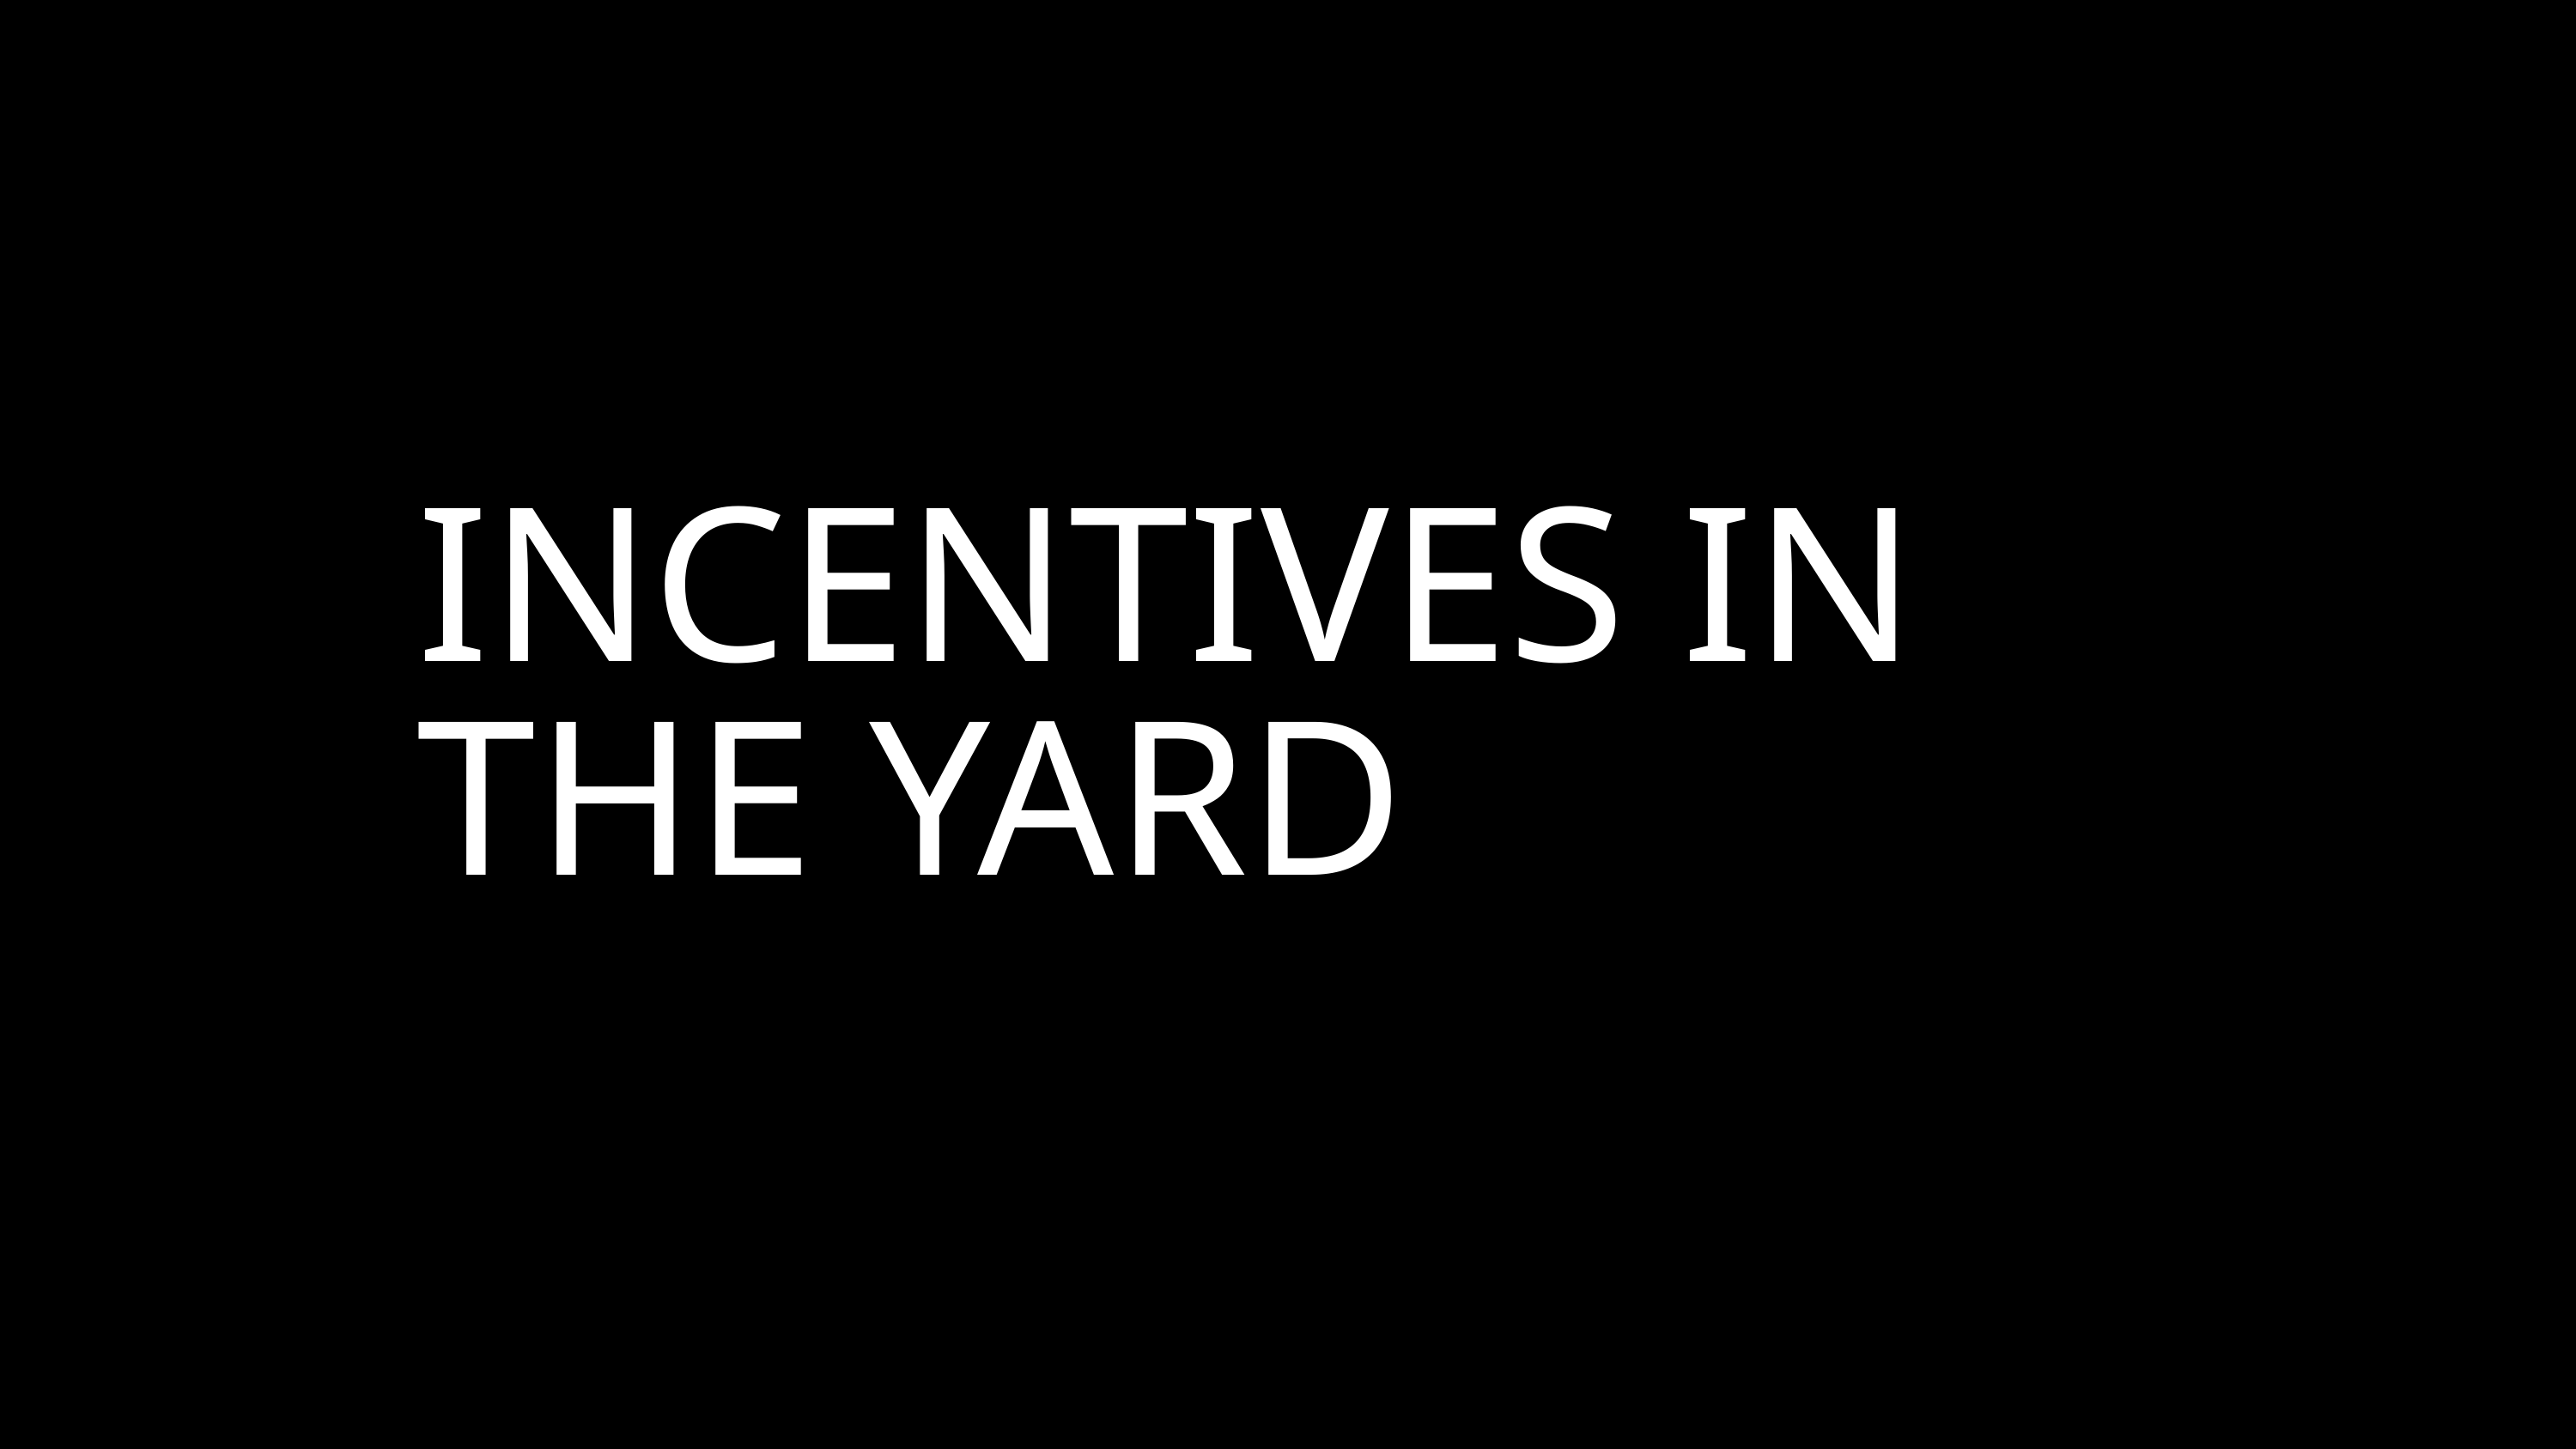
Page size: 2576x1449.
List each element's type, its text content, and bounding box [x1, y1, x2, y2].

text_box INCENTIVES IN THE YARD [416, 489, 2321, 919]
